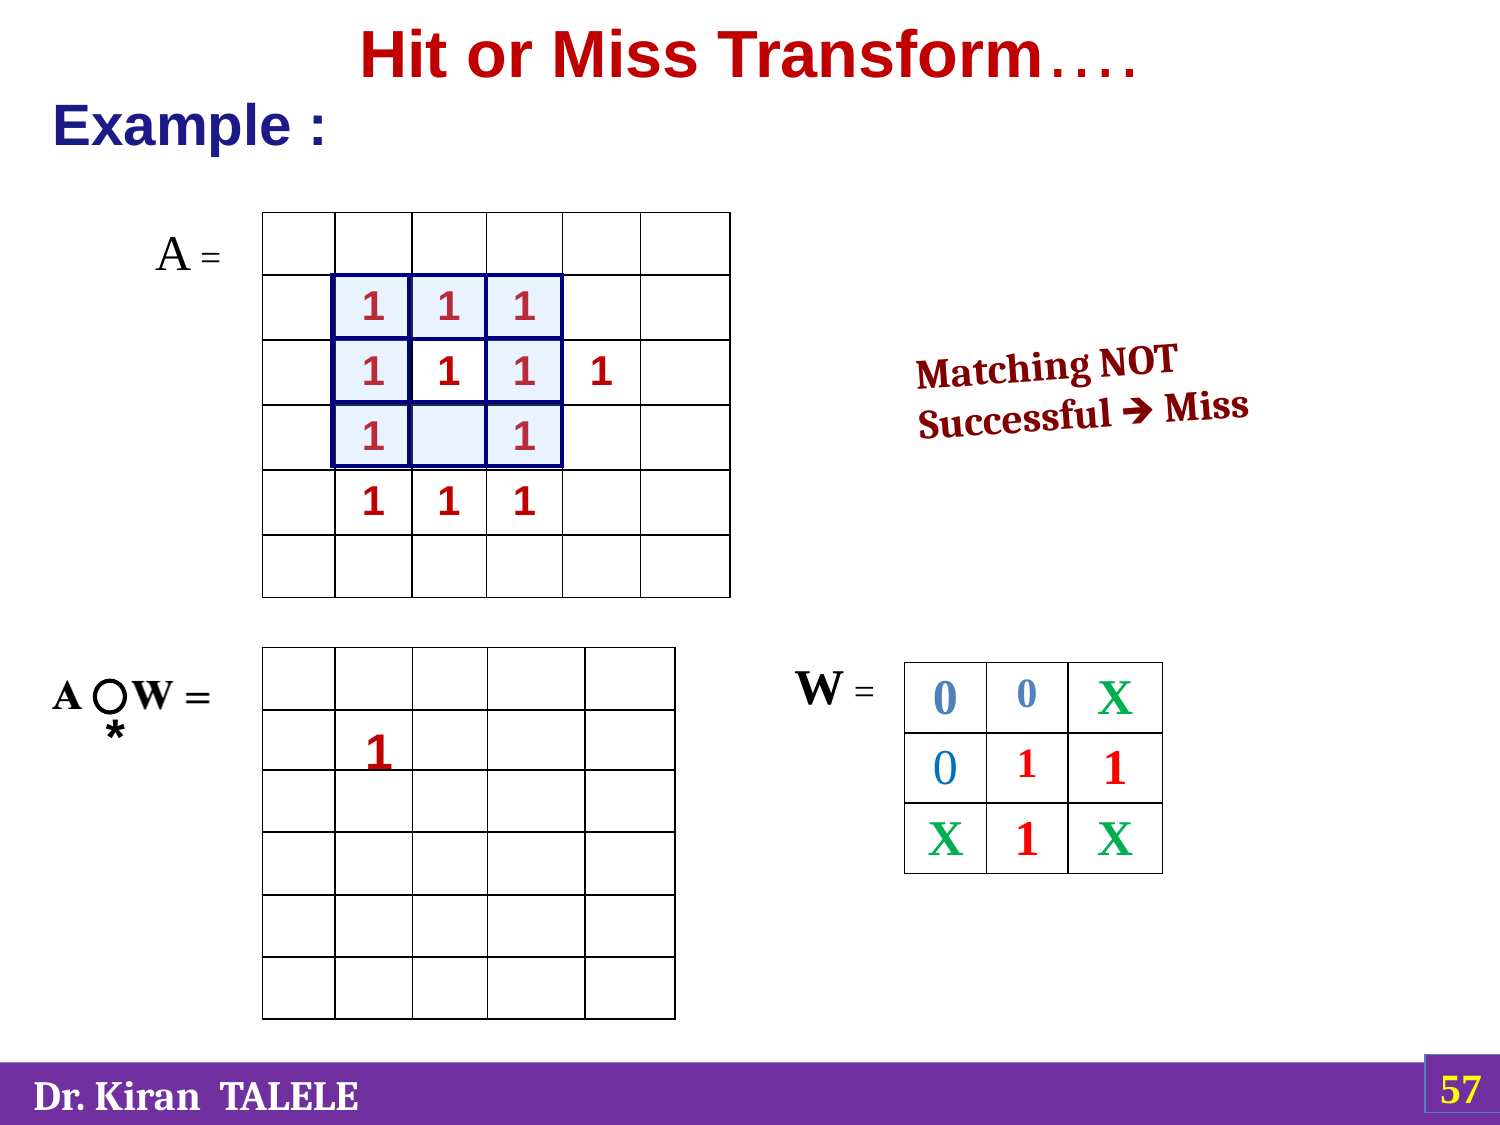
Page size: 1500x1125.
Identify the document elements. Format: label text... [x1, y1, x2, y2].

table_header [1069, 663, 1162, 732]
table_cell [586, 958, 674, 1018]
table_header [586, 648, 674, 709]
table_cell 1 [487, 474, 562, 534]
table_cell 1 [336, 476, 411, 534]
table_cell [413, 711, 487, 769]
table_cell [905, 804, 986, 873]
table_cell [488, 896, 584, 956]
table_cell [586, 771, 674, 831]
table_cell [641, 406, 729, 469]
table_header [905, 663, 986, 732]
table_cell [413, 536, 486, 597]
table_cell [336, 536, 411, 597]
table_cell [488, 771, 584, 831]
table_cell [488, 958, 584, 1018]
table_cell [487, 536, 562, 597]
table_header [336, 213, 411, 273]
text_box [37, 662, 263, 729]
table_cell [263, 536, 334, 597]
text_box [898, 312, 1320, 458]
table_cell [641, 536, 729, 597]
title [37, 82, 375, 163]
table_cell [905, 734, 986, 802]
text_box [332, 274, 563, 467]
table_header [987, 663, 1067, 732]
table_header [263, 648, 334, 709]
table_header [563, 213, 640, 274]
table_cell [413, 833, 487, 894]
table_header [263, 213, 334, 274]
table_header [336, 648, 412, 709]
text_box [779, 646, 891, 722]
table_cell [987, 804, 1067, 873]
text_box A = [139, 212, 238, 288]
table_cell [586, 711, 674, 769]
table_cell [336, 711, 349, 769]
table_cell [336, 833, 412, 894]
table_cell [336, 896, 412, 956]
table_cell [565, 406, 640, 469]
table_cell [263, 471, 334, 534]
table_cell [488, 833, 584, 894]
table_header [488, 648, 584, 709]
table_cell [263, 958, 334, 1018]
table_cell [413, 896, 487, 956]
table_cell [641, 276, 729, 339]
table_cell [564, 276, 640, 339]
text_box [349, 711, 413, 787]
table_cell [586, 833, 674, 894]
table_cell [641, 341, 729, 404]
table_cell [1069, 804, 1162, 873]
table_cell 1 [566, 341, 640, 404]
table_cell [488, 711, 584, 769]
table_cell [413, 958, 487, 1018]
table_header [641, 213, 729, 274]
table_cell [263, 406, 328, 469]
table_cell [263, 711, 334, 769]
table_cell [263, 833, 334, 894]
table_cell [563, 471, 640, 534]
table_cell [987, 734, 1067, 802]
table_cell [263, 771, 334, 831]
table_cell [263, 896, 334, 956]
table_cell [336, 958, 412, 1018]
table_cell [641, 471, 729, 534]
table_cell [336, 771, 412, 831]
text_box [74, 7, 1425, 88]
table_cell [413, 771, 487, 831]
table_header [487, 213, 562, 273]
table_cell [263, 341, 327, 404]
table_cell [563, 536, 640, 597]
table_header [413, 648, 487, 709]
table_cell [586, 896, 674, 956]
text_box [0, 1054, 1500, 1125]
table_cell [263, 276, 330, 339]
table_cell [1069, 734, 1162, 802]
table_header [413, 213, 486, 273]
table_cell 1 [413, 476, 486, 534]
